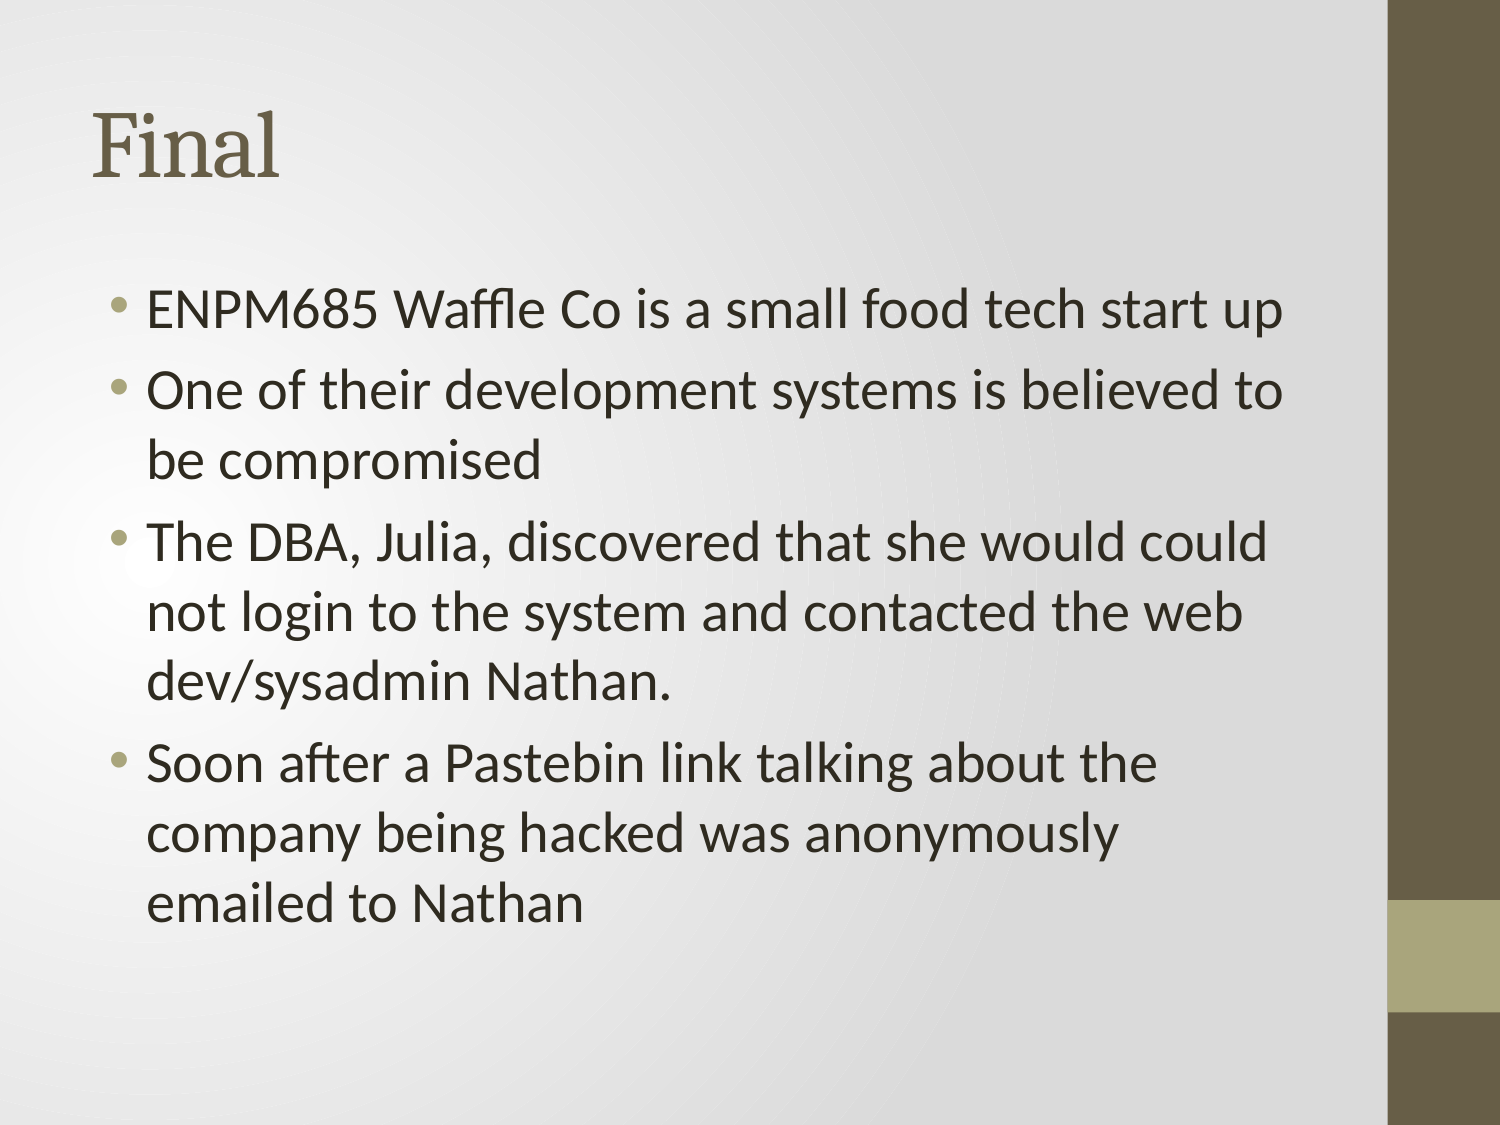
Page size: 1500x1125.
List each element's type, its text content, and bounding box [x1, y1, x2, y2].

title Final [75, 45, 1325, 233]
list ENPM685 Waffle Co is a small food tech start up One of their development systems is believed to be compromised The DBA, Julia, discovered that she would could not login to the system and contacted the web dev/sysadmin Nathan. Soon after a Pastebin link talking about the company being hacked was anonymously emailed to Nathan [75, 262, 1325, 1050]
